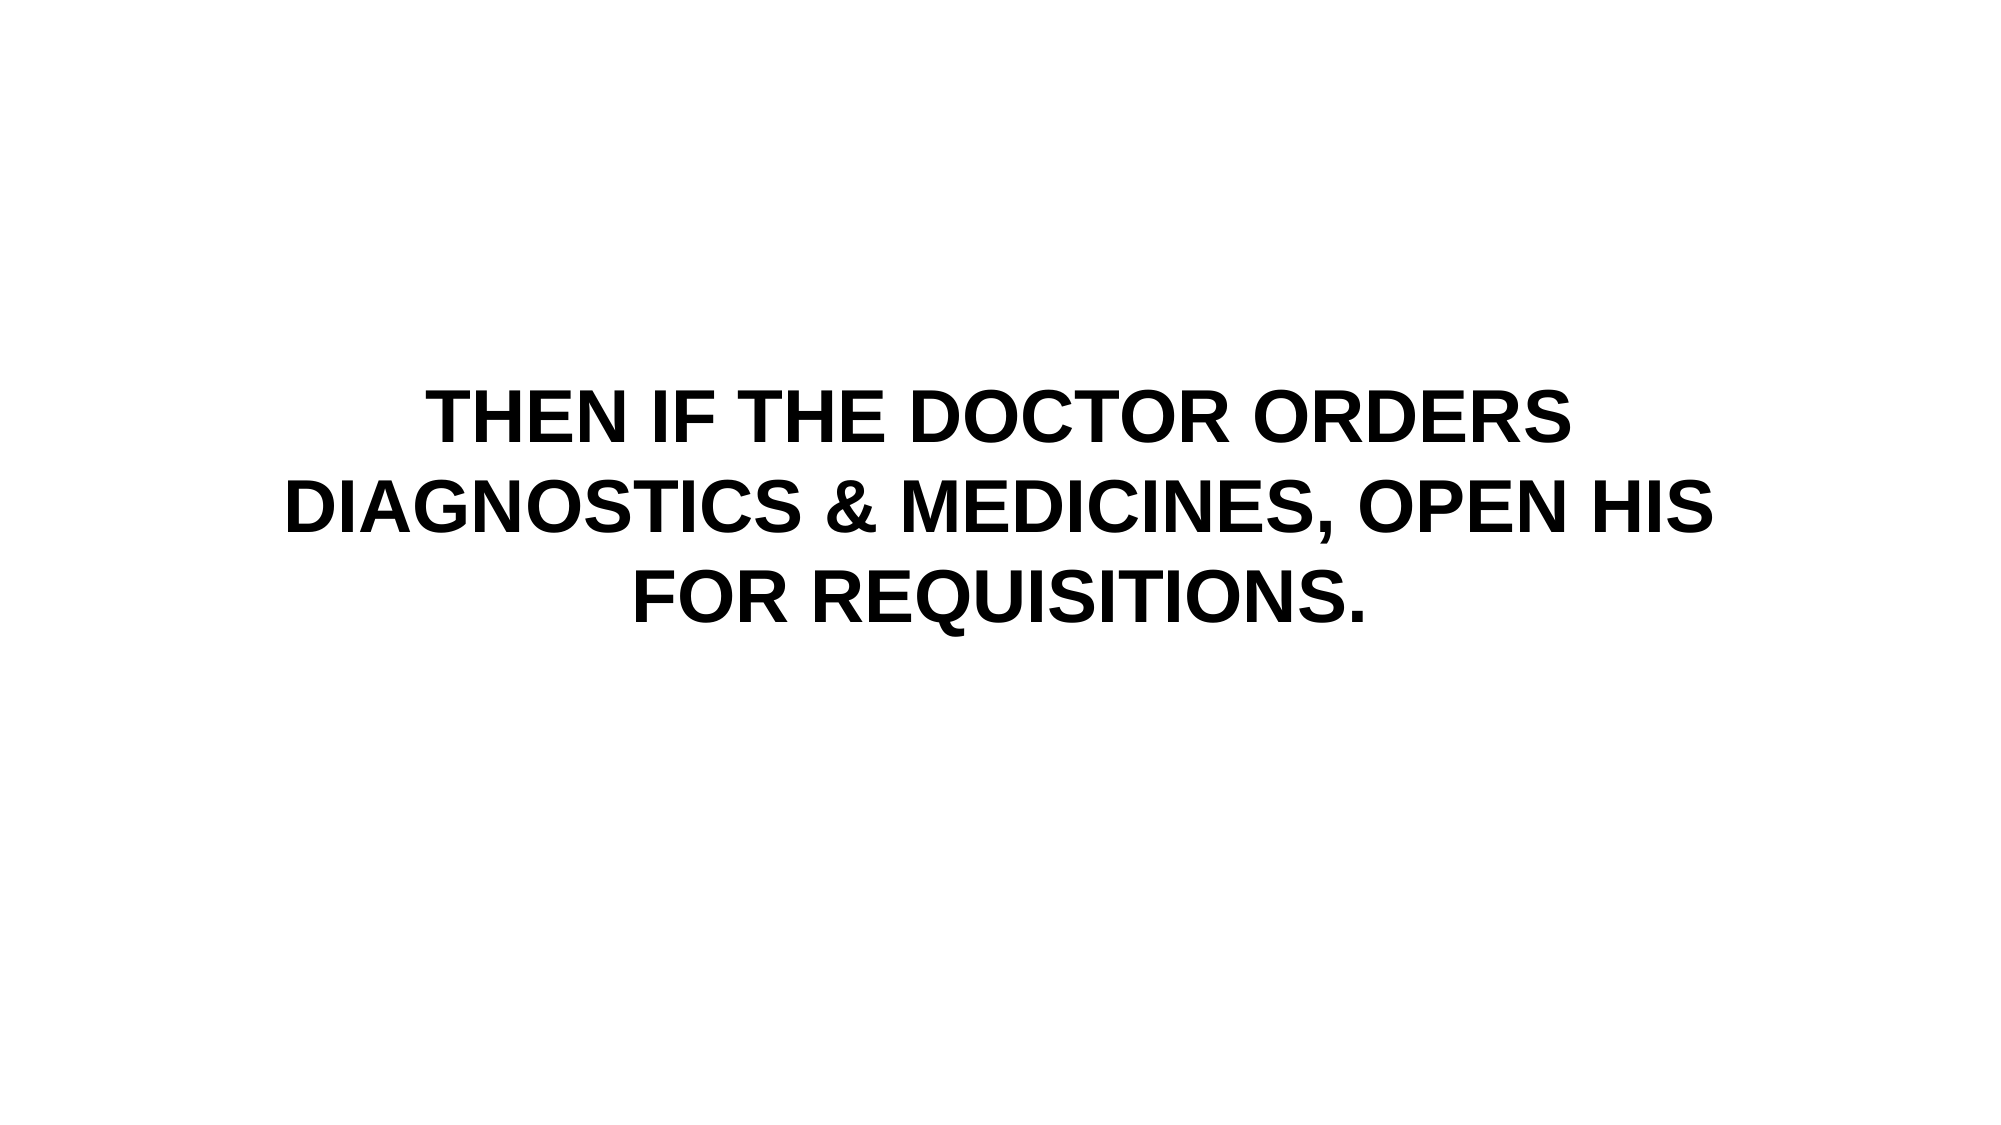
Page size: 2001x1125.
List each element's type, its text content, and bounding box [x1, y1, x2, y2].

text_box THEN IF THE DOCTOR ORDERS DIAGNOSTICS & MEDICINES, OPEN HIS FOR REQUISITIONS. [249, 419, 1750, 587]
